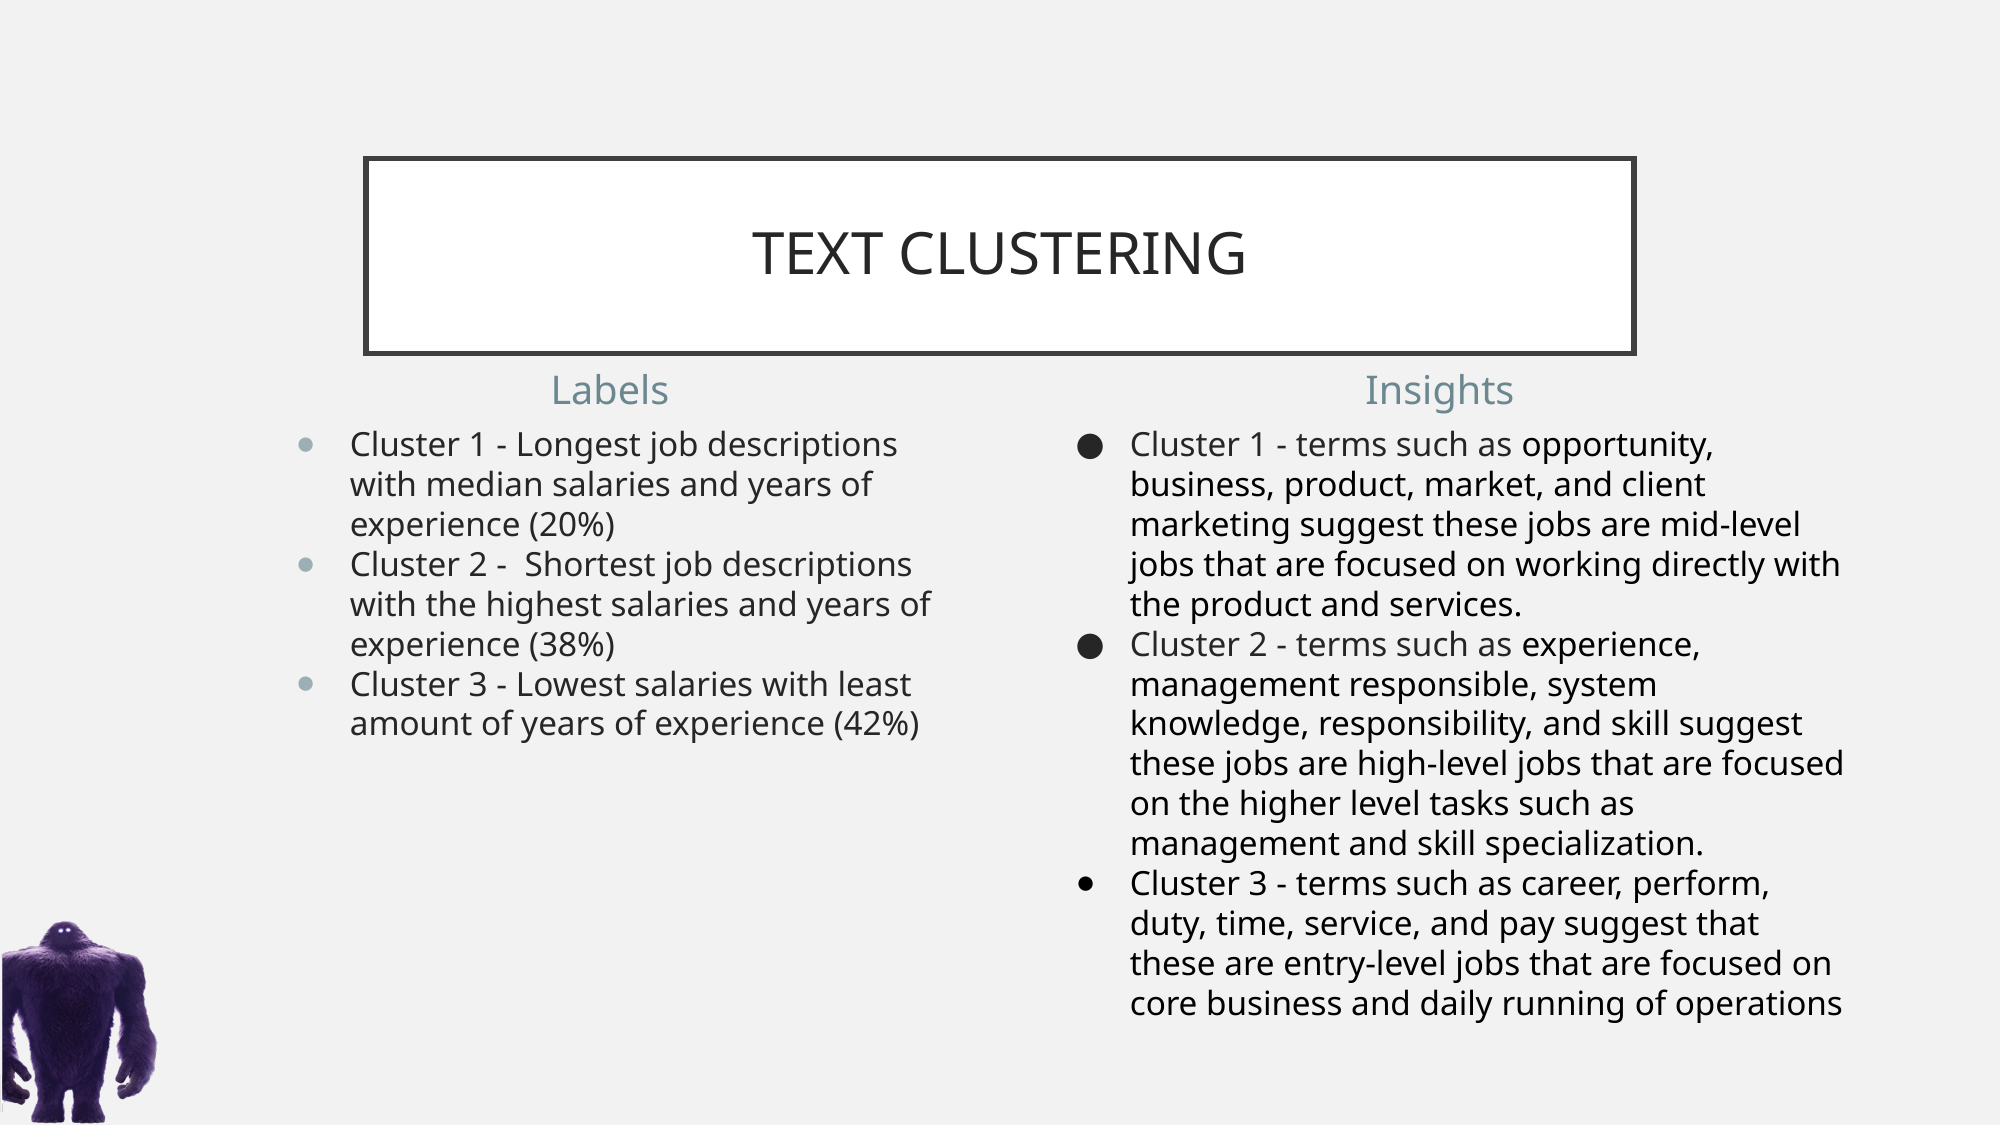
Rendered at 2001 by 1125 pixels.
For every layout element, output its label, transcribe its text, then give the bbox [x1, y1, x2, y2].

list Insights [1089, 304, 1791, 420]
list Cluster 1 - Longest job descriptions with median salaries and years of experience (20%) Cluster 2 - Shortest job descriptions with the highest salaries and years of experience (38%) Cluster 3 - Lowest salaries with least amount of years of experience (42%) [259, 415, 961, 842]
list Cluster 1 - terms such as opportunity, business, product, market, and client marketing suggest these jobs are mid-level jobs that are focused on working directly with the product and services. Cluster 2 - terms such as experience, management responsible, system knowledge, responsibility, and skill suggest these jobs are high-level jobs that are focused on the higher level tasks such as management and skill specialization. Cluster 3 - terms such as career, perform, duty, time, service, and pay suggest that these are entry-level jobs that are focused on core business and daily running of operations [1039, 415, 1865, 842]
title TEXT CLUSTERING [363, 156, 1637, 356]
picture [0, 912, 160, 1125]
list Labels [259, 304, 961, 415]
